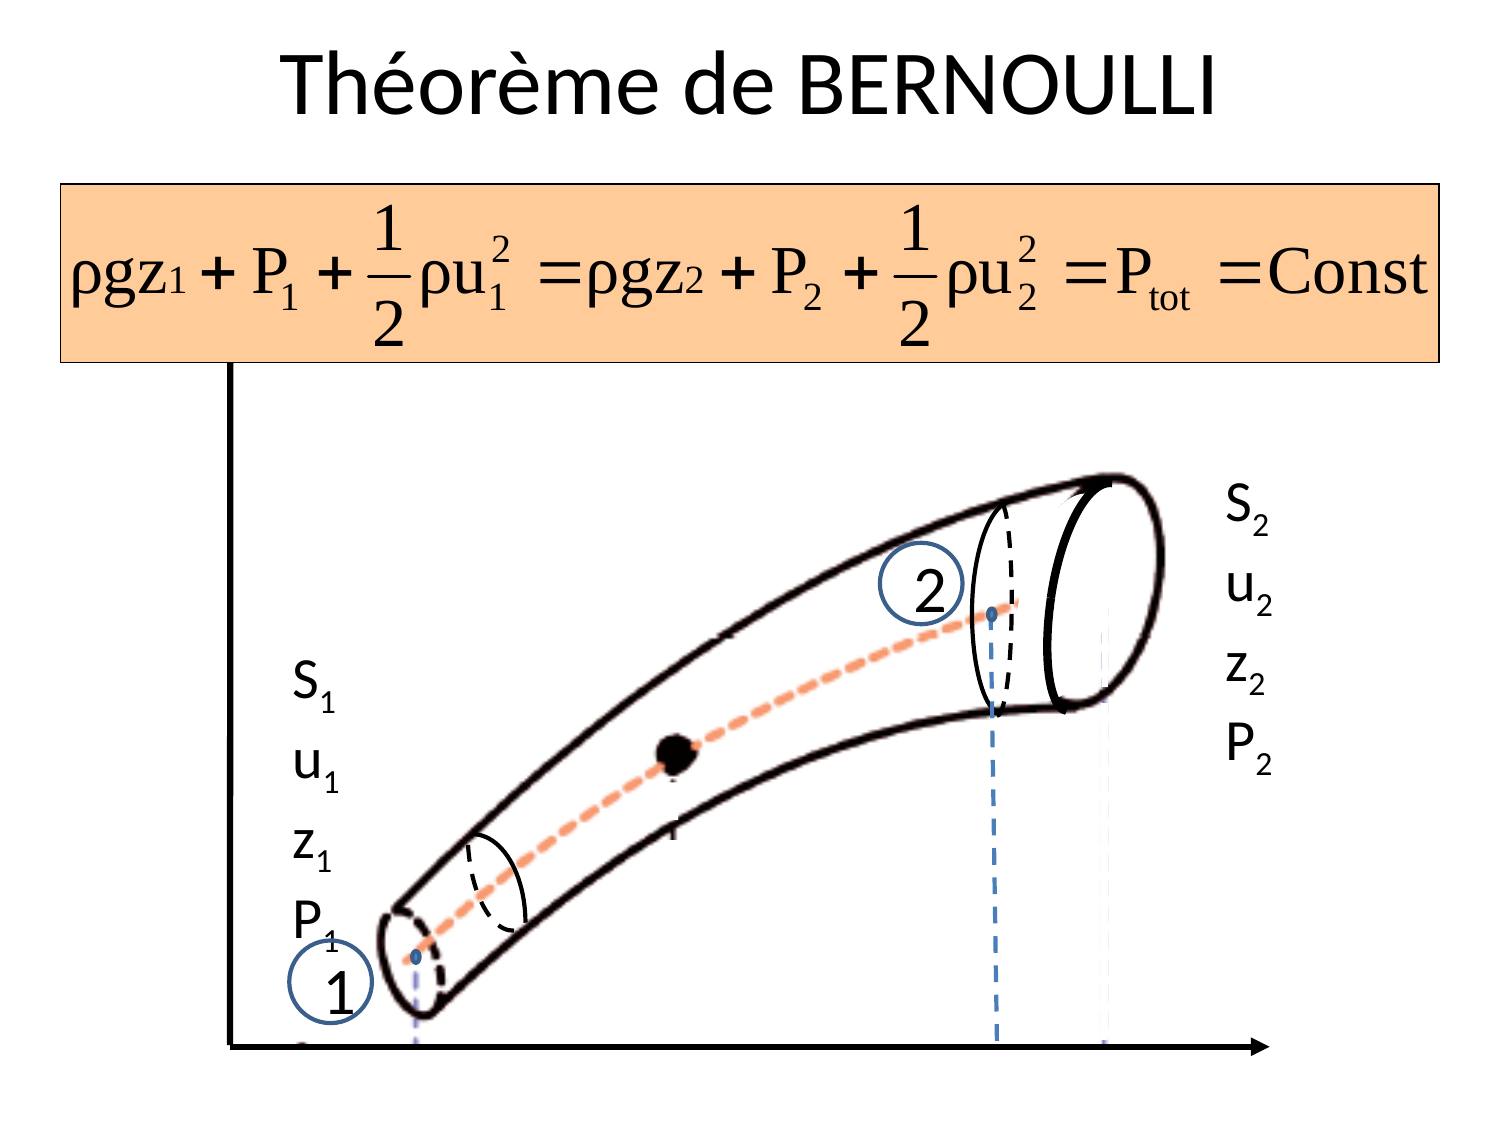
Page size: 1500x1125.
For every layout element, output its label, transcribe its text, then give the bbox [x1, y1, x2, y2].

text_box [60, 184, 1439, 363]
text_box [218, 370, 1318, 1125]
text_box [1050, 481, 1140, 727]
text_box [981, 491, 1012, 717]
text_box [990, 612, 998, 1045]
title Théorème de BERNOULLI [75, 0, 1425, 172]
